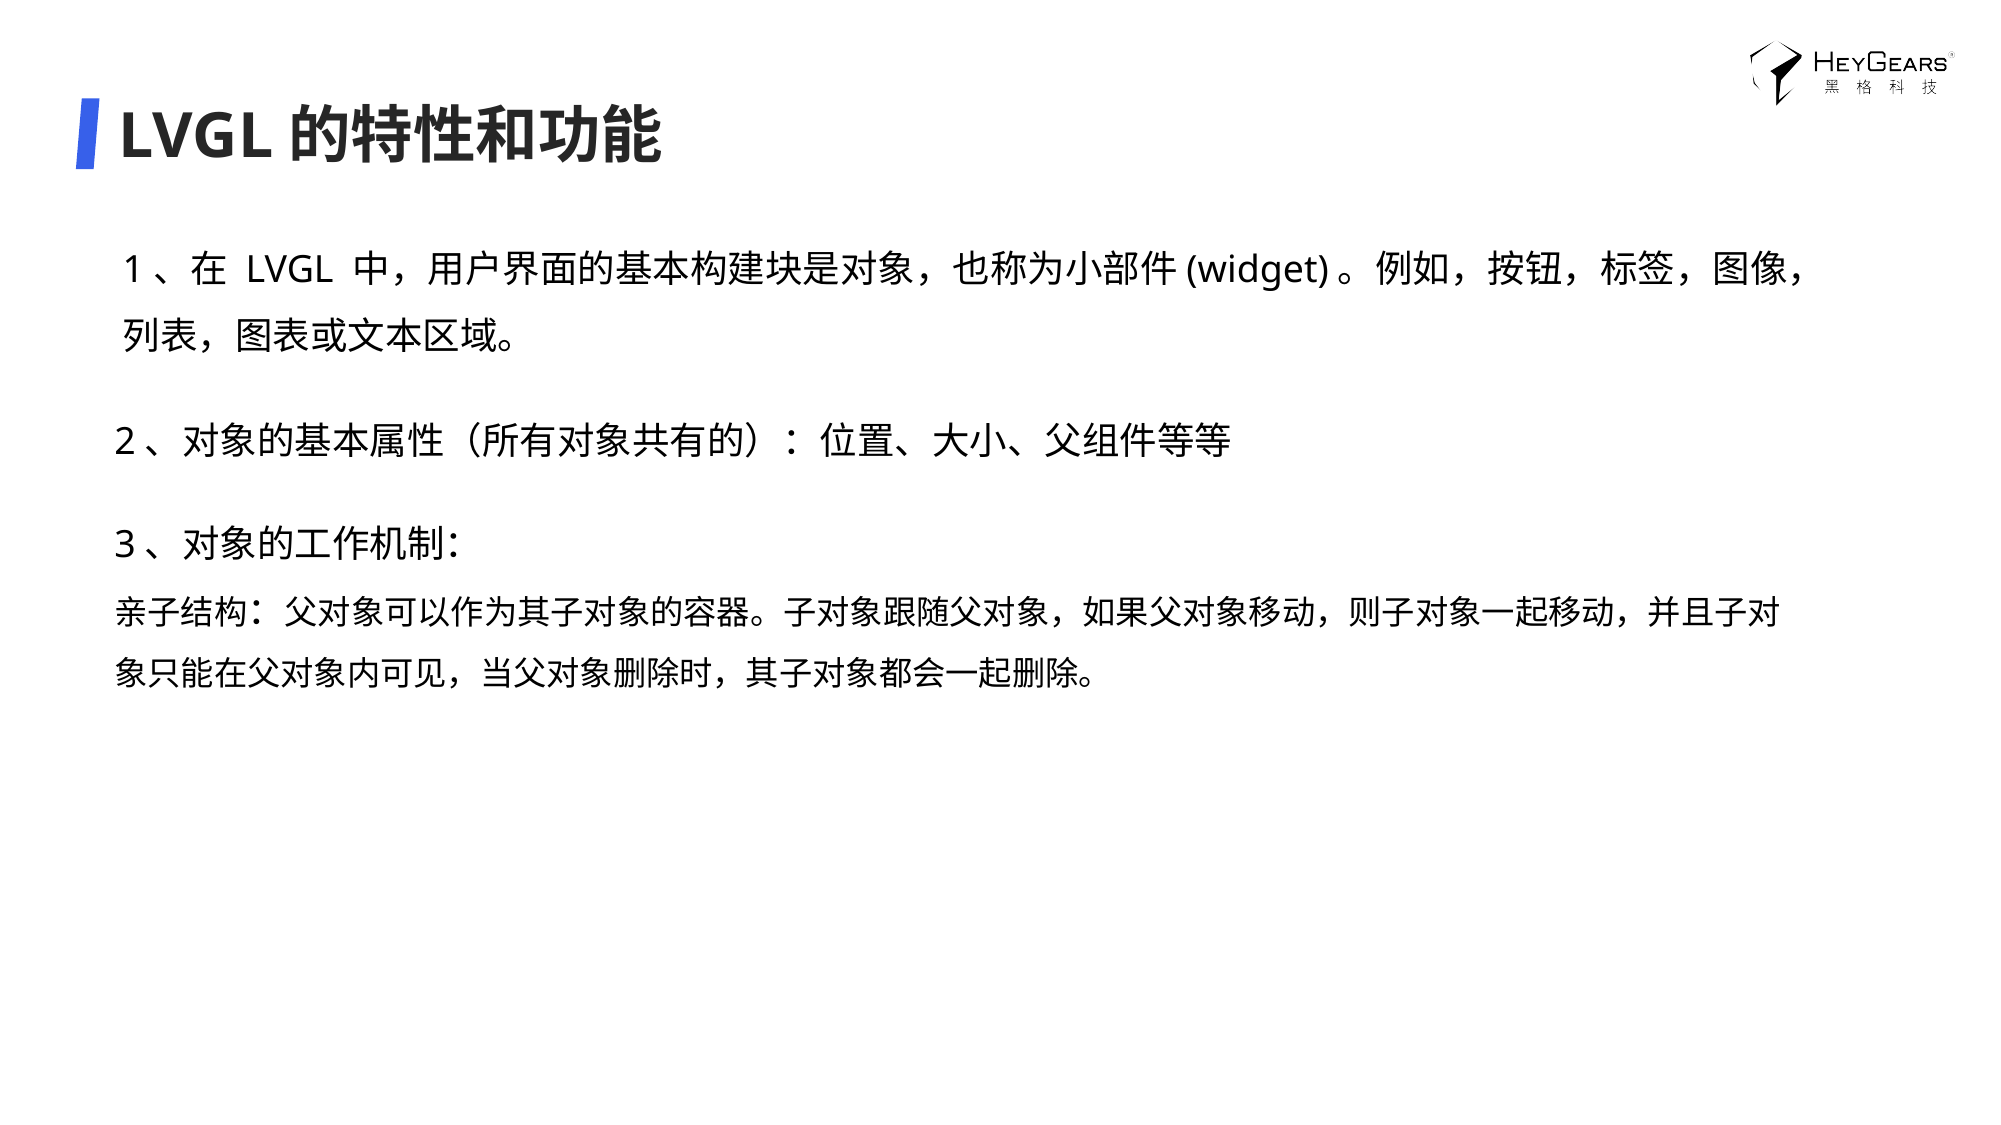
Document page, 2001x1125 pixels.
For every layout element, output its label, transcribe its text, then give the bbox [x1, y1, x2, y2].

picture [1750, 40, 1955, 106]
text_box 3、对象的工作机制： 亲子结构：父对象可以作为其子对象的容器。子对象跟随父对象，如果父对象移动，则子对象一起移动，并且子对象只能在父对象内可见，当父对象删除时，其子对象都会一起删除。 [99, 490, 1820, 835]
text_box LVGL的特性和功能 [104, 87, 679, 178]
text_box [74, 97, 101, 171]
text_box 2、对象的基本属性（所有对象共有的）：位置、大小、父组件等等 [99, 387, 1820, 470]
text_box 1、在 LVGL 中，用户界面的基本构建块是对象，也称为小部件(widget)。例如，按钮，标签，图像，列表，图表或文本区域。 [107, 214, 1828, 365]
